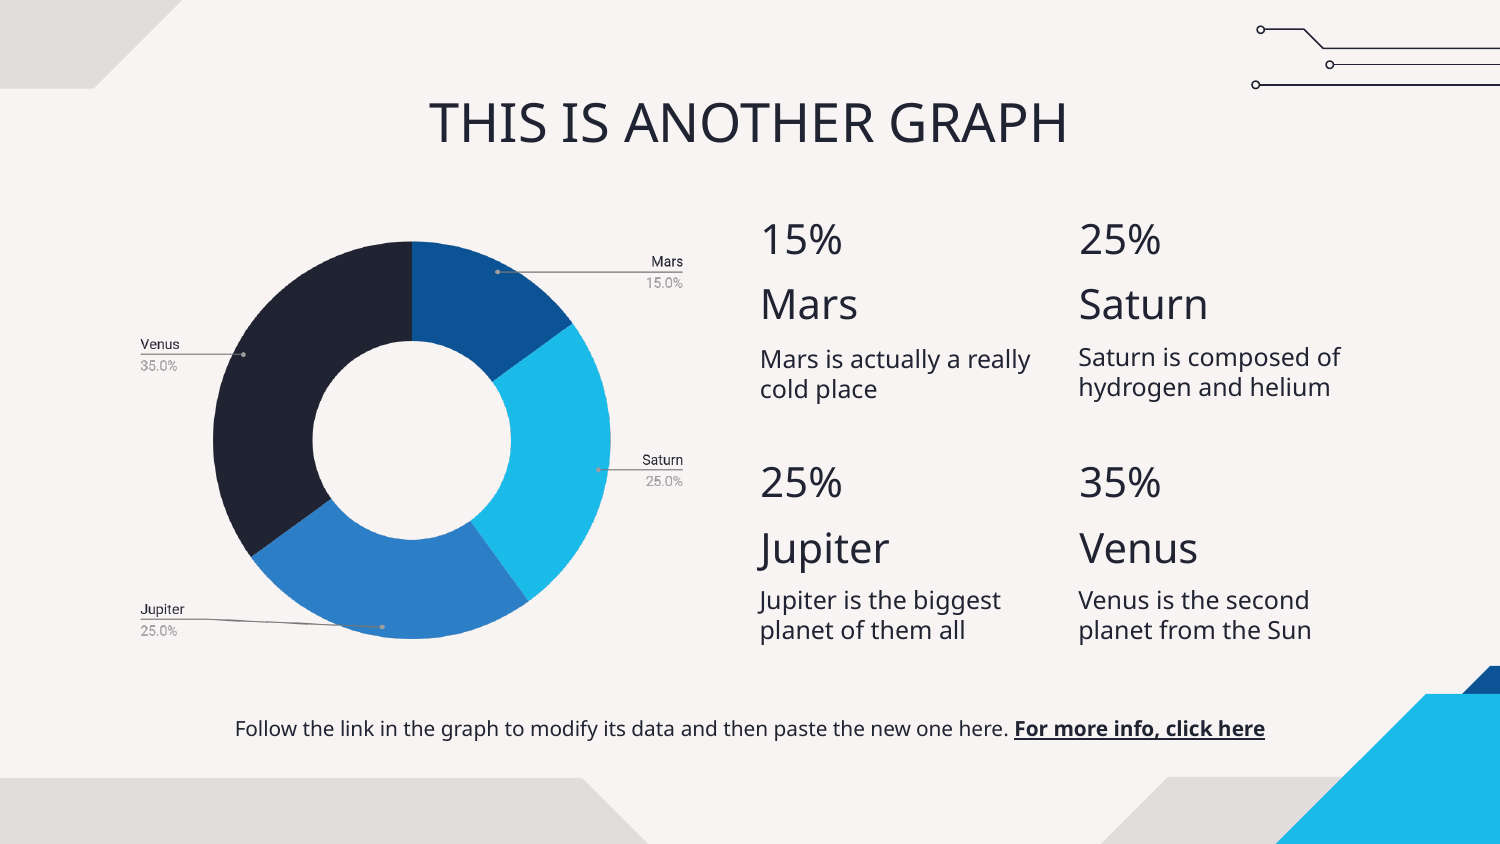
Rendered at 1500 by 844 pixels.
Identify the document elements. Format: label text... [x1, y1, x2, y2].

text_box 25% [1064, 199, 1209, 278]
text_box 15% [745, 199, 890, 278]
text_box Saturn is composed of hydrogen and helium [1063, 343, 1382, 433]
text_box Mars [744, 265, 1063, 343]
text_box Follow the link in the graph to modify its data and then paste the new one here. For more info, click here [161, 700, 1339, 751]
text_box Mars is actually a really cold place [744, 343, 1064, 435]
text_box 35% [1064, 443, 1209, 522]
text_box Jupiter [745, 508, 1064, 587]
text_box Jupiter is the biggest planet of them all [744, 570, 1063, 677]
text_box Venus [1064, 508, 1383, 587]
text_box Saturn [1063, 265, 1383, 343]
text_box Venus is the second planet from the Sun [1063, 570, 1382, 677]
title THIS IS ANOTHER GRAPH [118, 72, 1382, 167]
picture [117, 218, 706, 662]
text_box 25% [745, 443, 890, 522]
